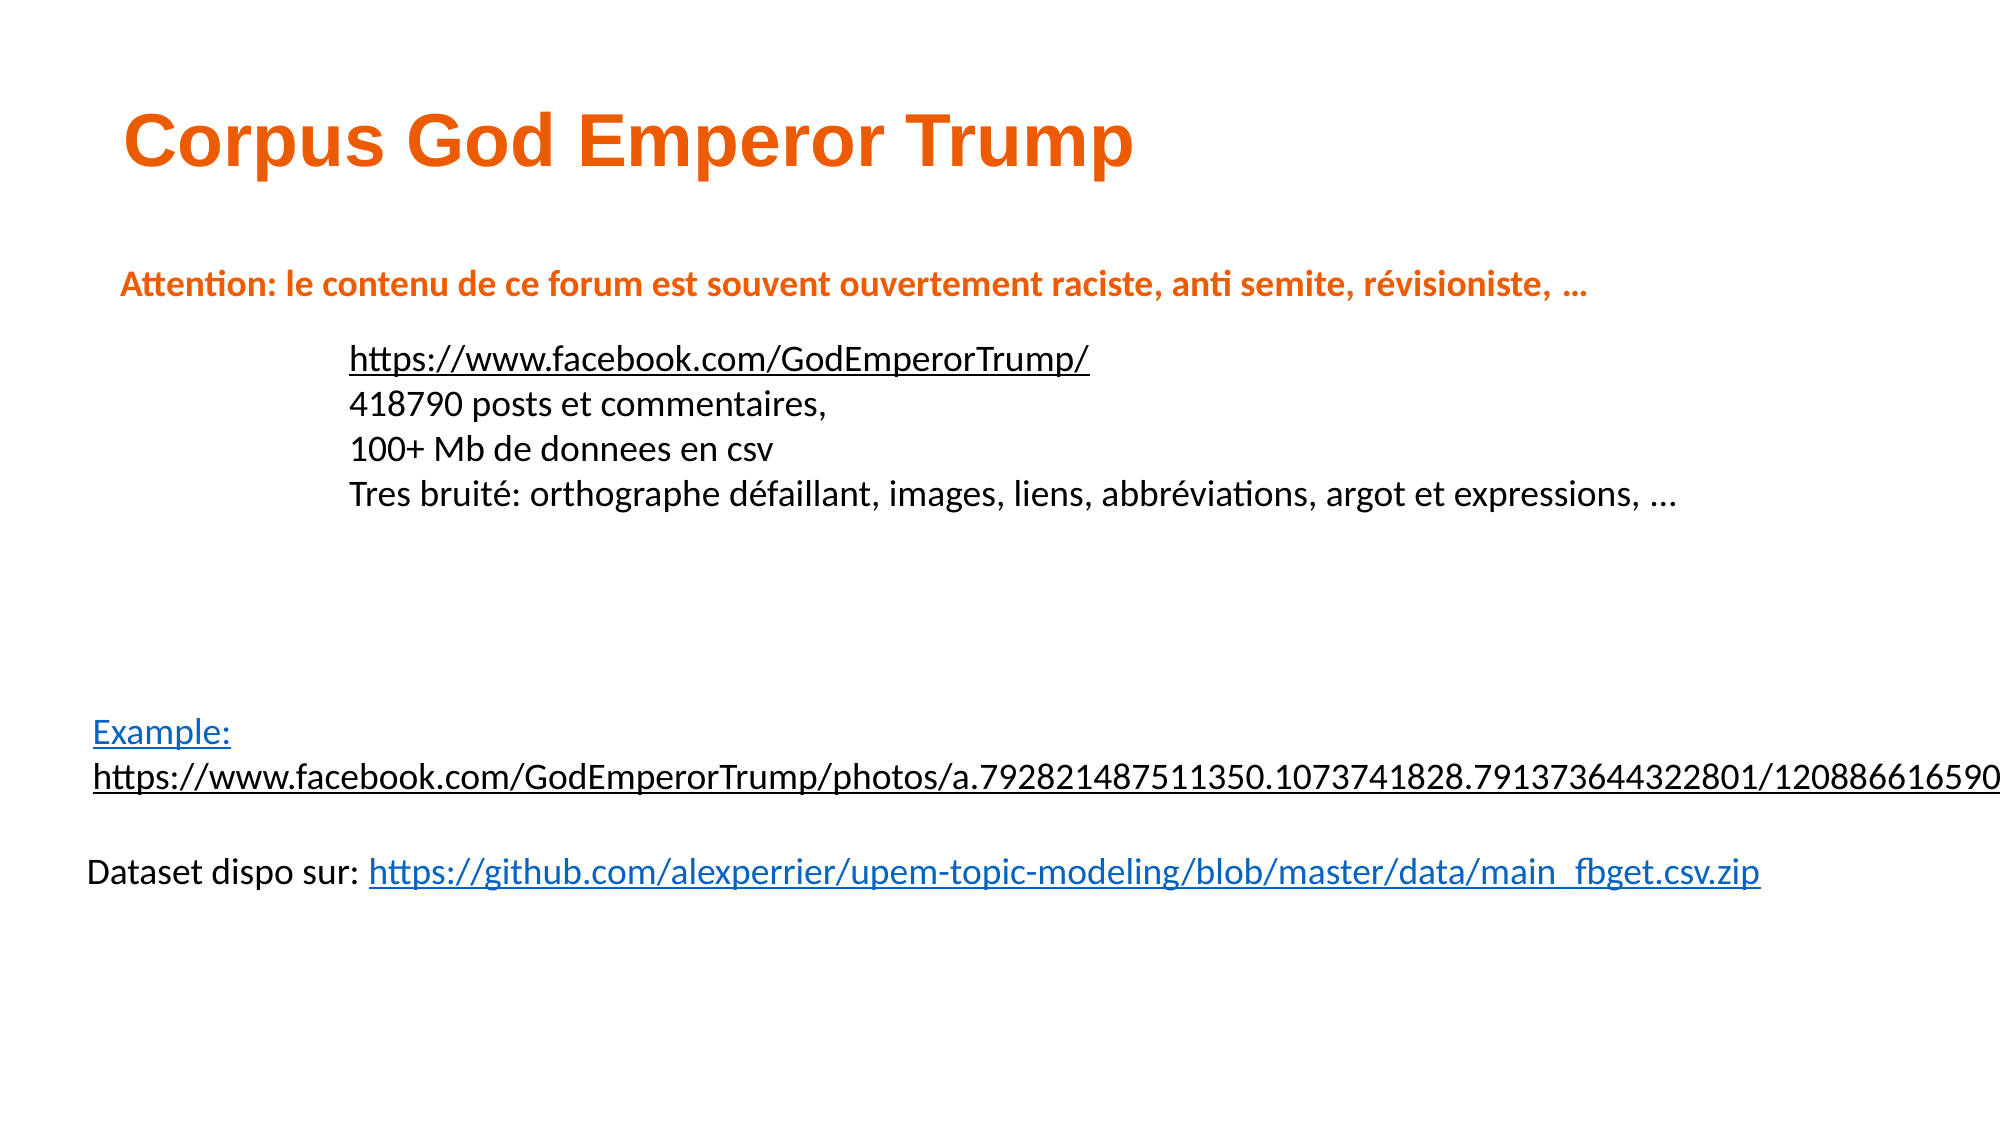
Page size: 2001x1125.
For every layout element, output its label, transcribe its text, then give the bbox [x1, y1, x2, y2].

text_box https://www.facebook.com/GodEmperorTrump/ 418790 posts et commentaires, 100+ Mb de donnees en csv Tres bruité: orthographe défaillant, images, liens, abbréviations, argot et expressions, … [334, 326, 1692, 566]
text_box Example: https://www.facebook.com/GodEmperorTrump/photos/a.792821487511350.1073741828.791373644322801/1208866165906878/?type=3&theater [78, 699, 2000, 805]
text_box Dataset dispo sur: https://github.com/alexperrier/upem-topic-modeling/blob/master/data/main_fbget.csv.zip [72, 839, 1785, 900]
text_box Attention: le contenu de ce forum est souvent ouvertement raciste, anti semite, révisioniste, … [105, 251, 1604, 312]
text_box Corpus God Emperor Trump [108, 84, 1151, 190]
